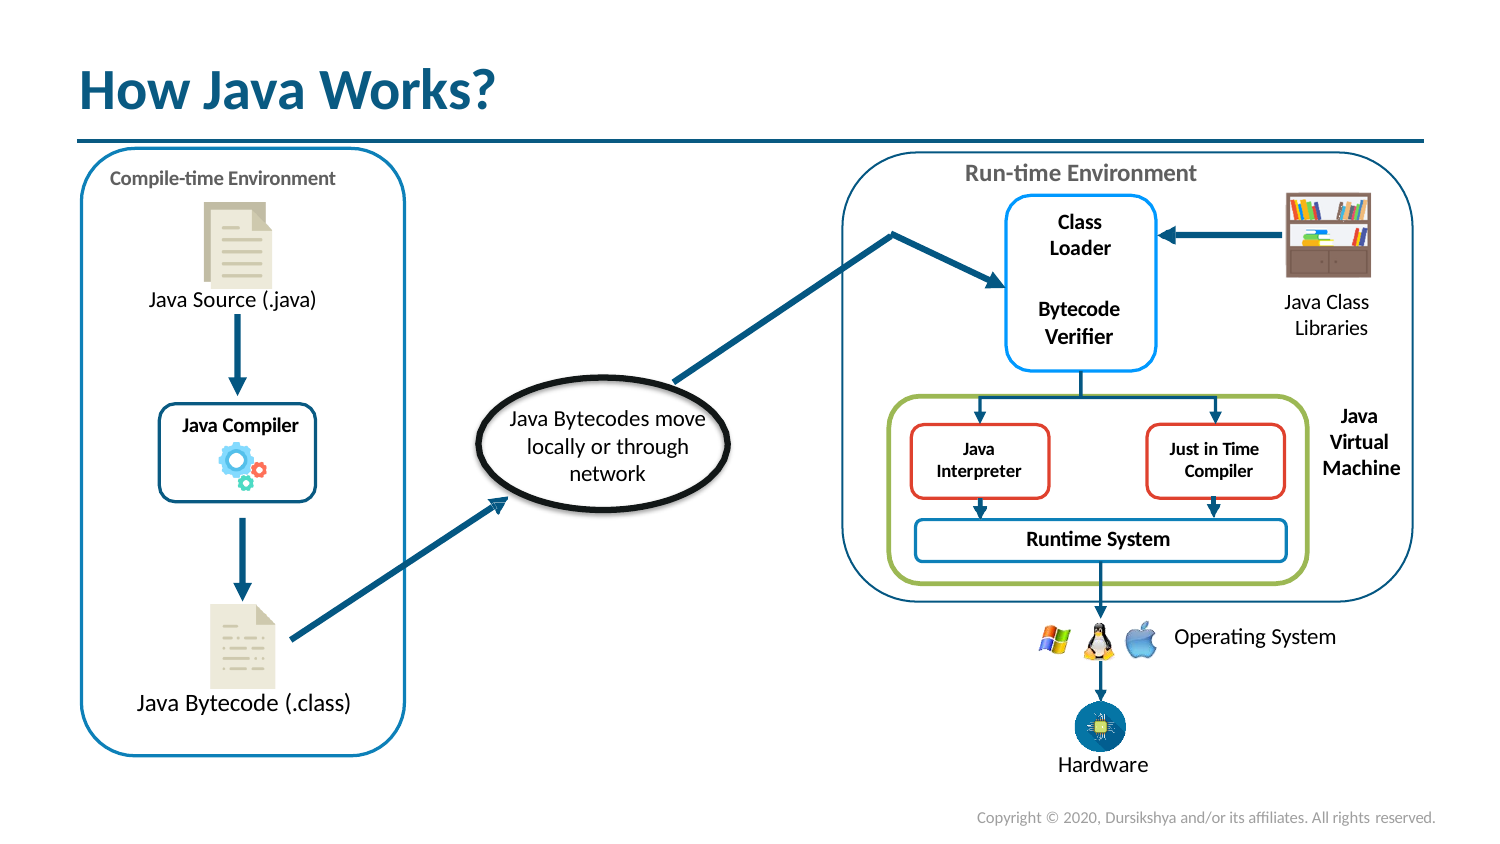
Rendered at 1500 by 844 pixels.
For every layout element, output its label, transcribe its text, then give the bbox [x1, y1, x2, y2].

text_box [74, 138, 1427, 758]
title How Java Works? [77, 49, 504, 137]
text_box Hardware [1055, 767, 1151, 777]
footer Copyright © 2020, Dursikshya and/or its affiliates. All rights reserved. [975, 802, 1454, 844]
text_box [203, 191, 1372, 753]
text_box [218, 230, 1223, 702]
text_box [157, 313, 198, 504]
